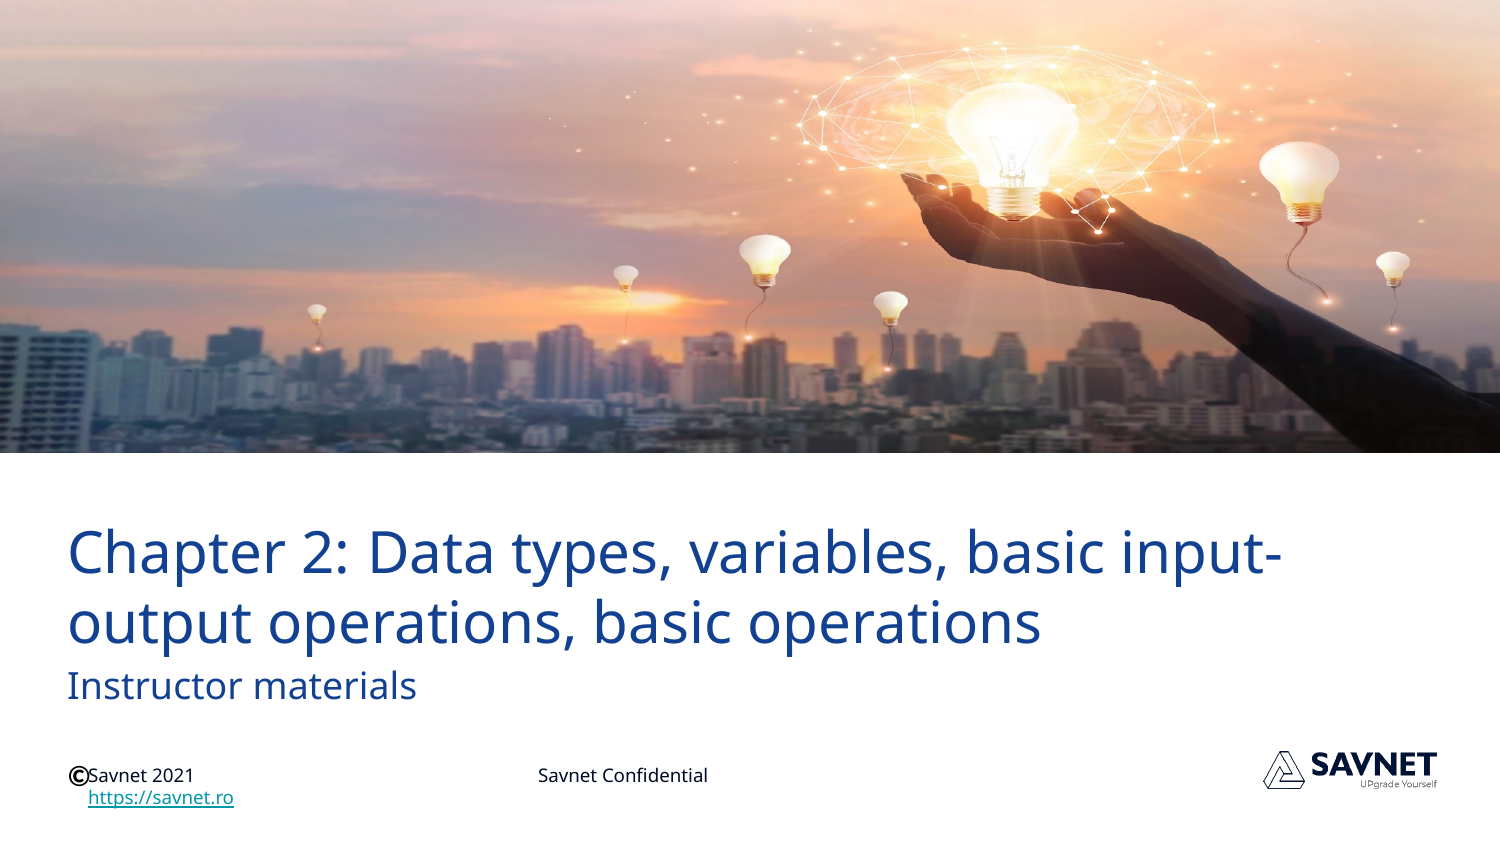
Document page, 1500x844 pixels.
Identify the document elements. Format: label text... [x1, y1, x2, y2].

text_box © [55, 751, 89, 798]
picture [0, 0, 1500, 453]
picture [1262, 751, 1438, 789]
text_box Chapter 2: Data types, variables, basic input-output operations, basic operations [55, 510, 1445, 656]
text_box Instructor materials [55, 656, 1445, 714]
text_box Savnet 2021 Savnet Confidential https://savnet.ro [76, 757, 1264, 817]
